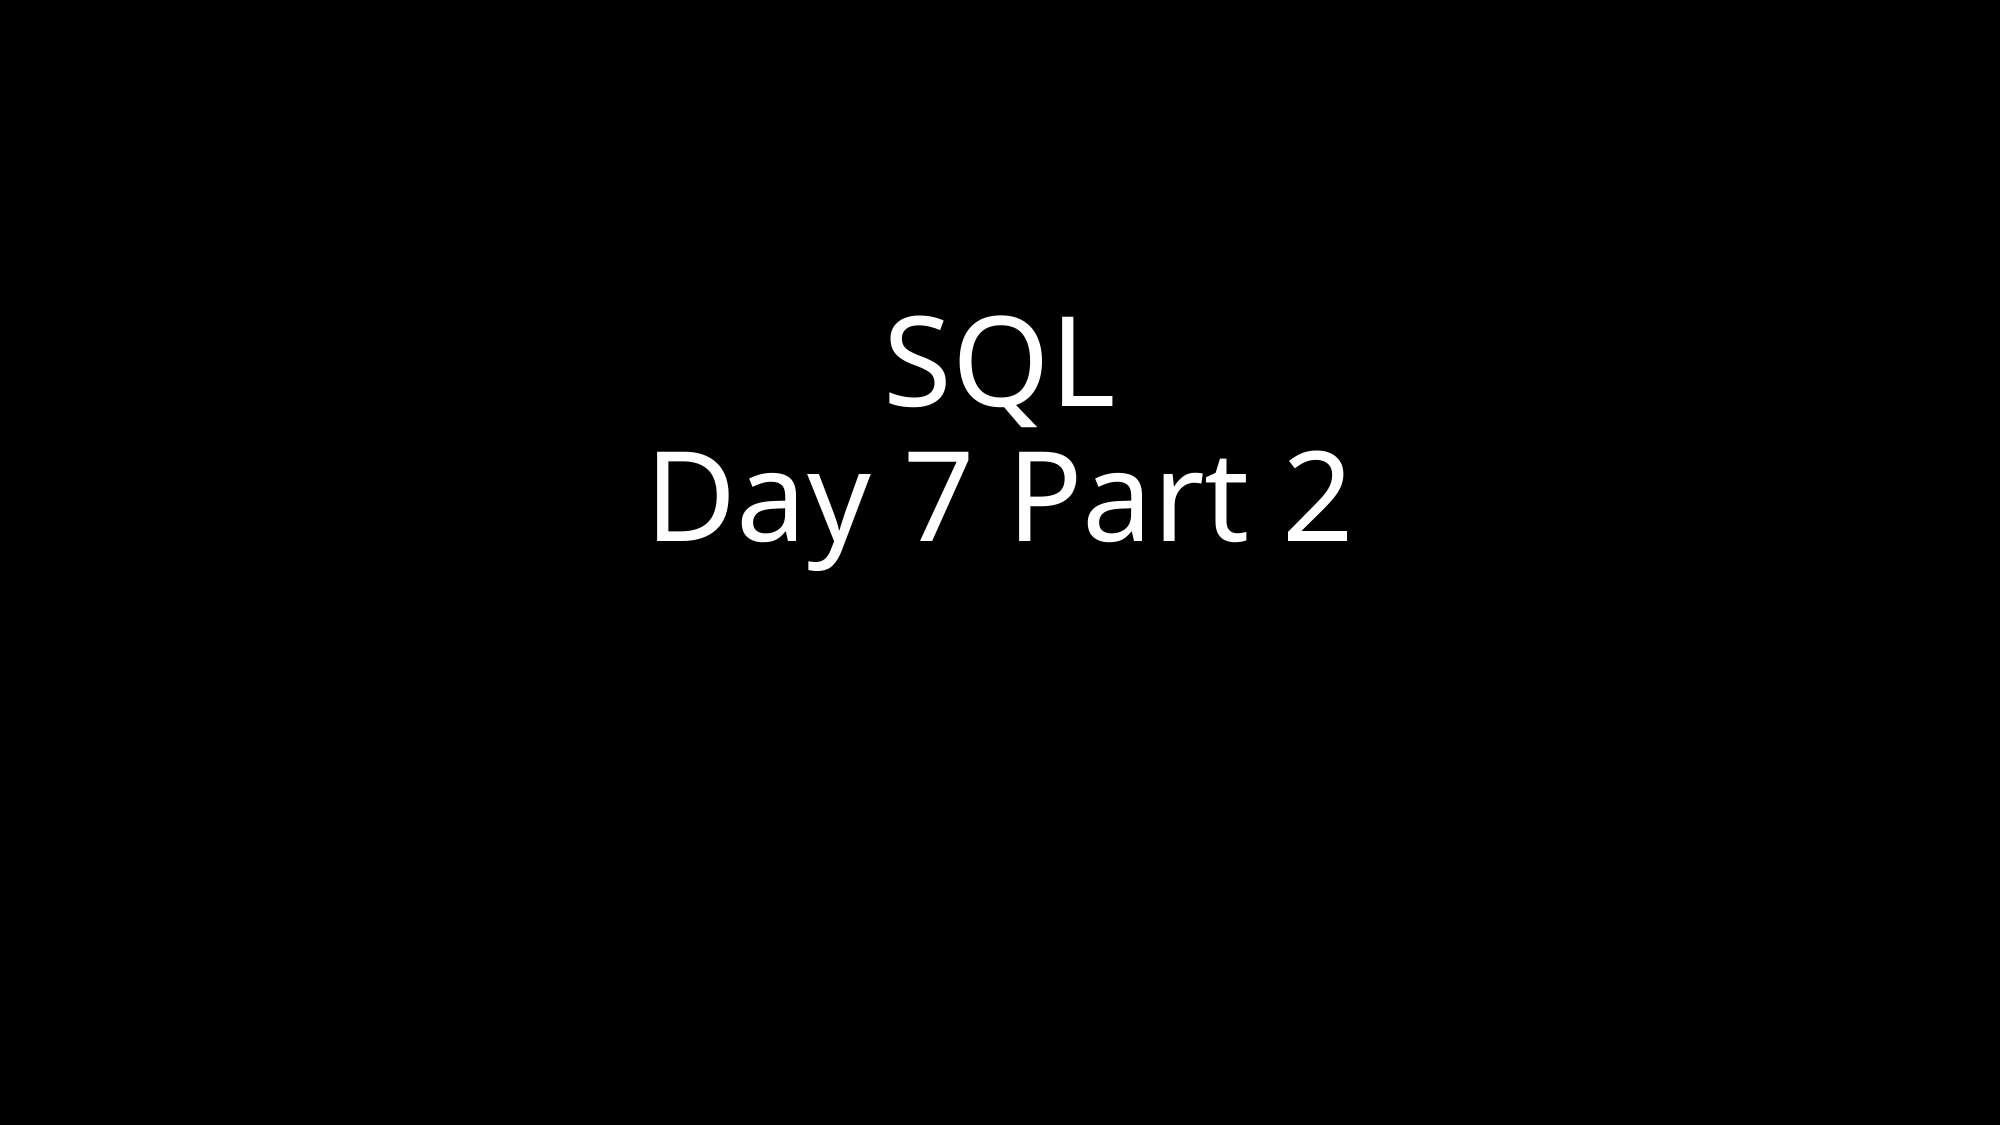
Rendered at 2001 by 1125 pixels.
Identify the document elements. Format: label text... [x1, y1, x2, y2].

title SQL Day 7 Part 2 [249, 184, 1750, 576]
